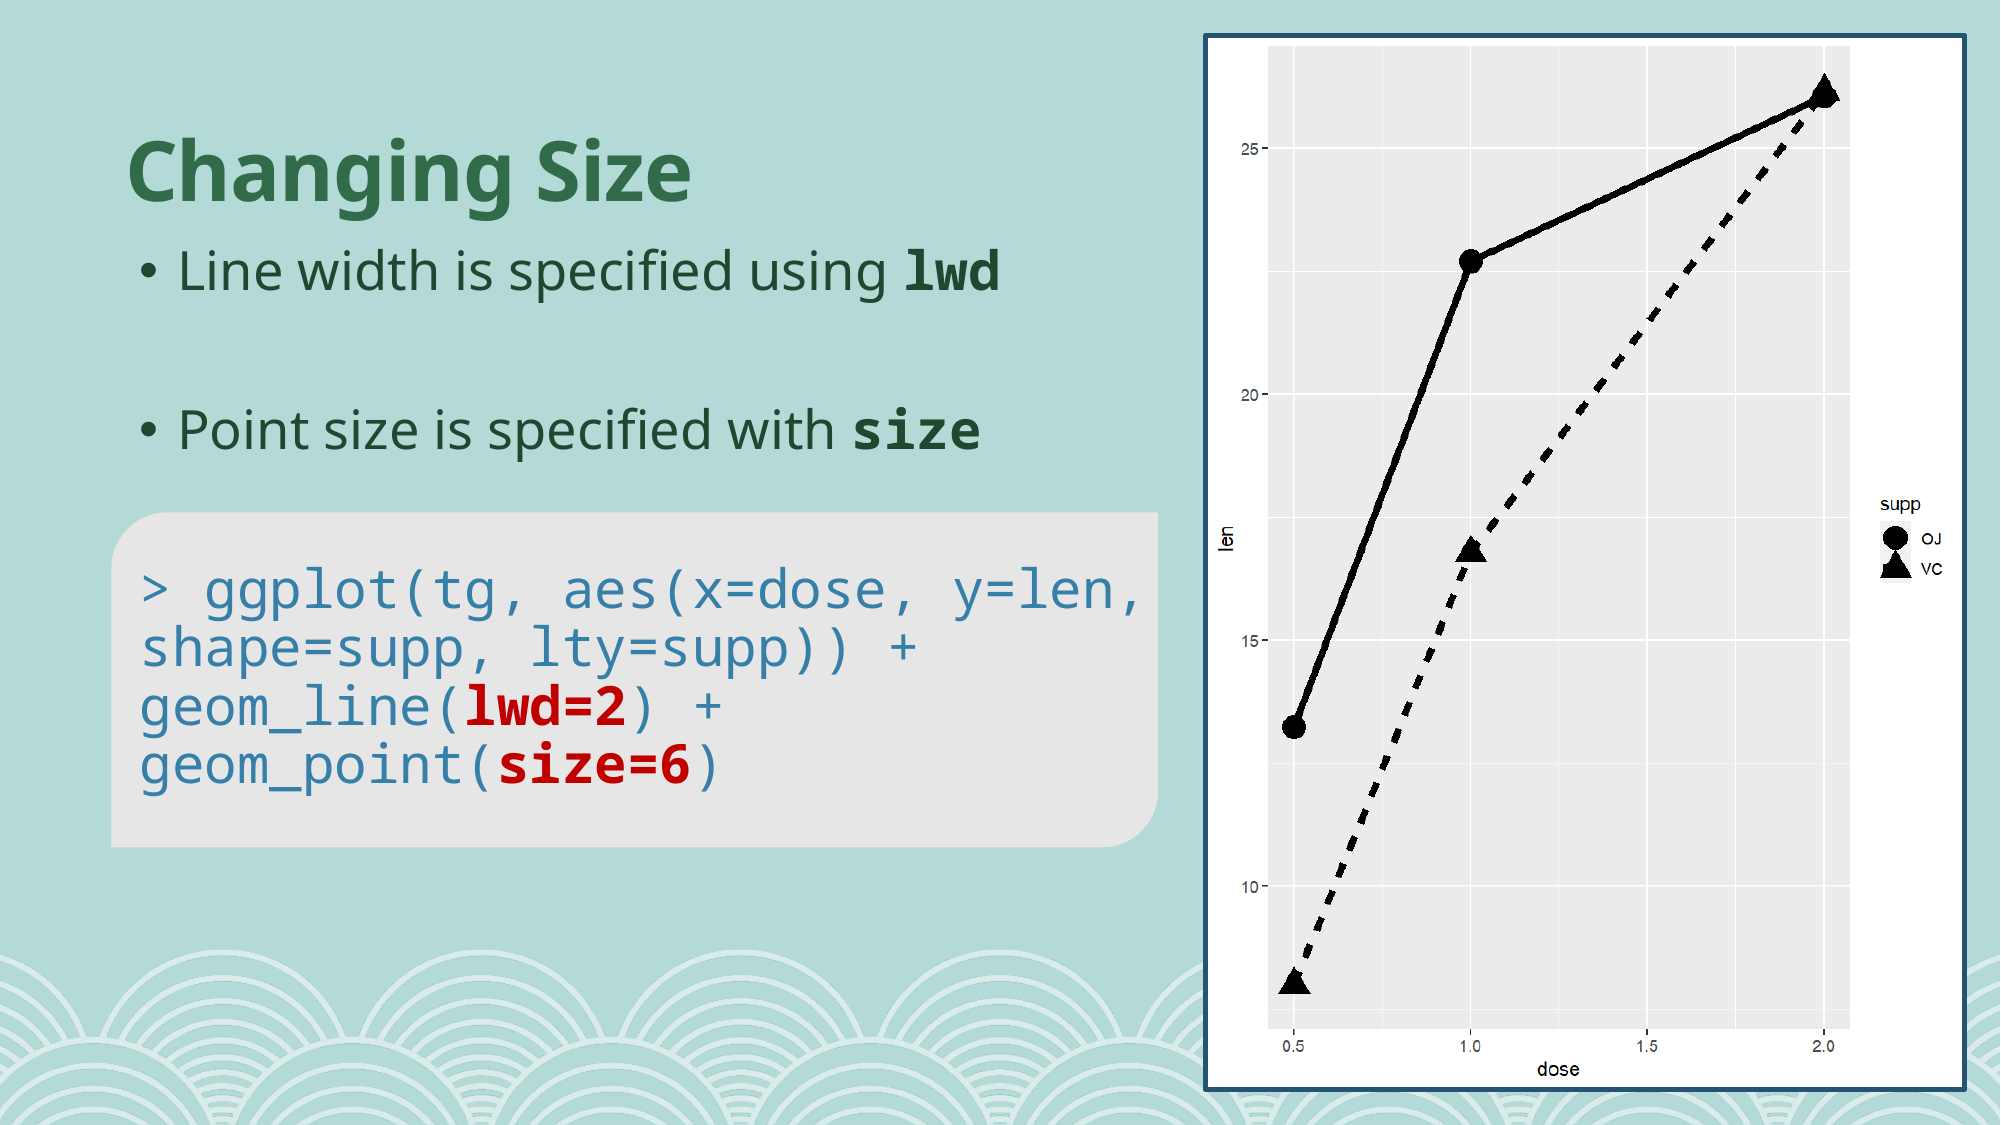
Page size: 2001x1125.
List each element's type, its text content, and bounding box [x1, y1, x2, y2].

title Changing Size [125, 117, 1203, 219]
picture [1207, 37, 1963, 1088]
text_box [110, 530, 1148, 849]
text_box Line width is specified using lwd Point size is specified with size > ggplot(tg, aes(x=dose, y=len, shape=supp, lty=supp)) + geom_line(lwd=2) + geom_point(size=6) [125, 236, 1195, 826]
